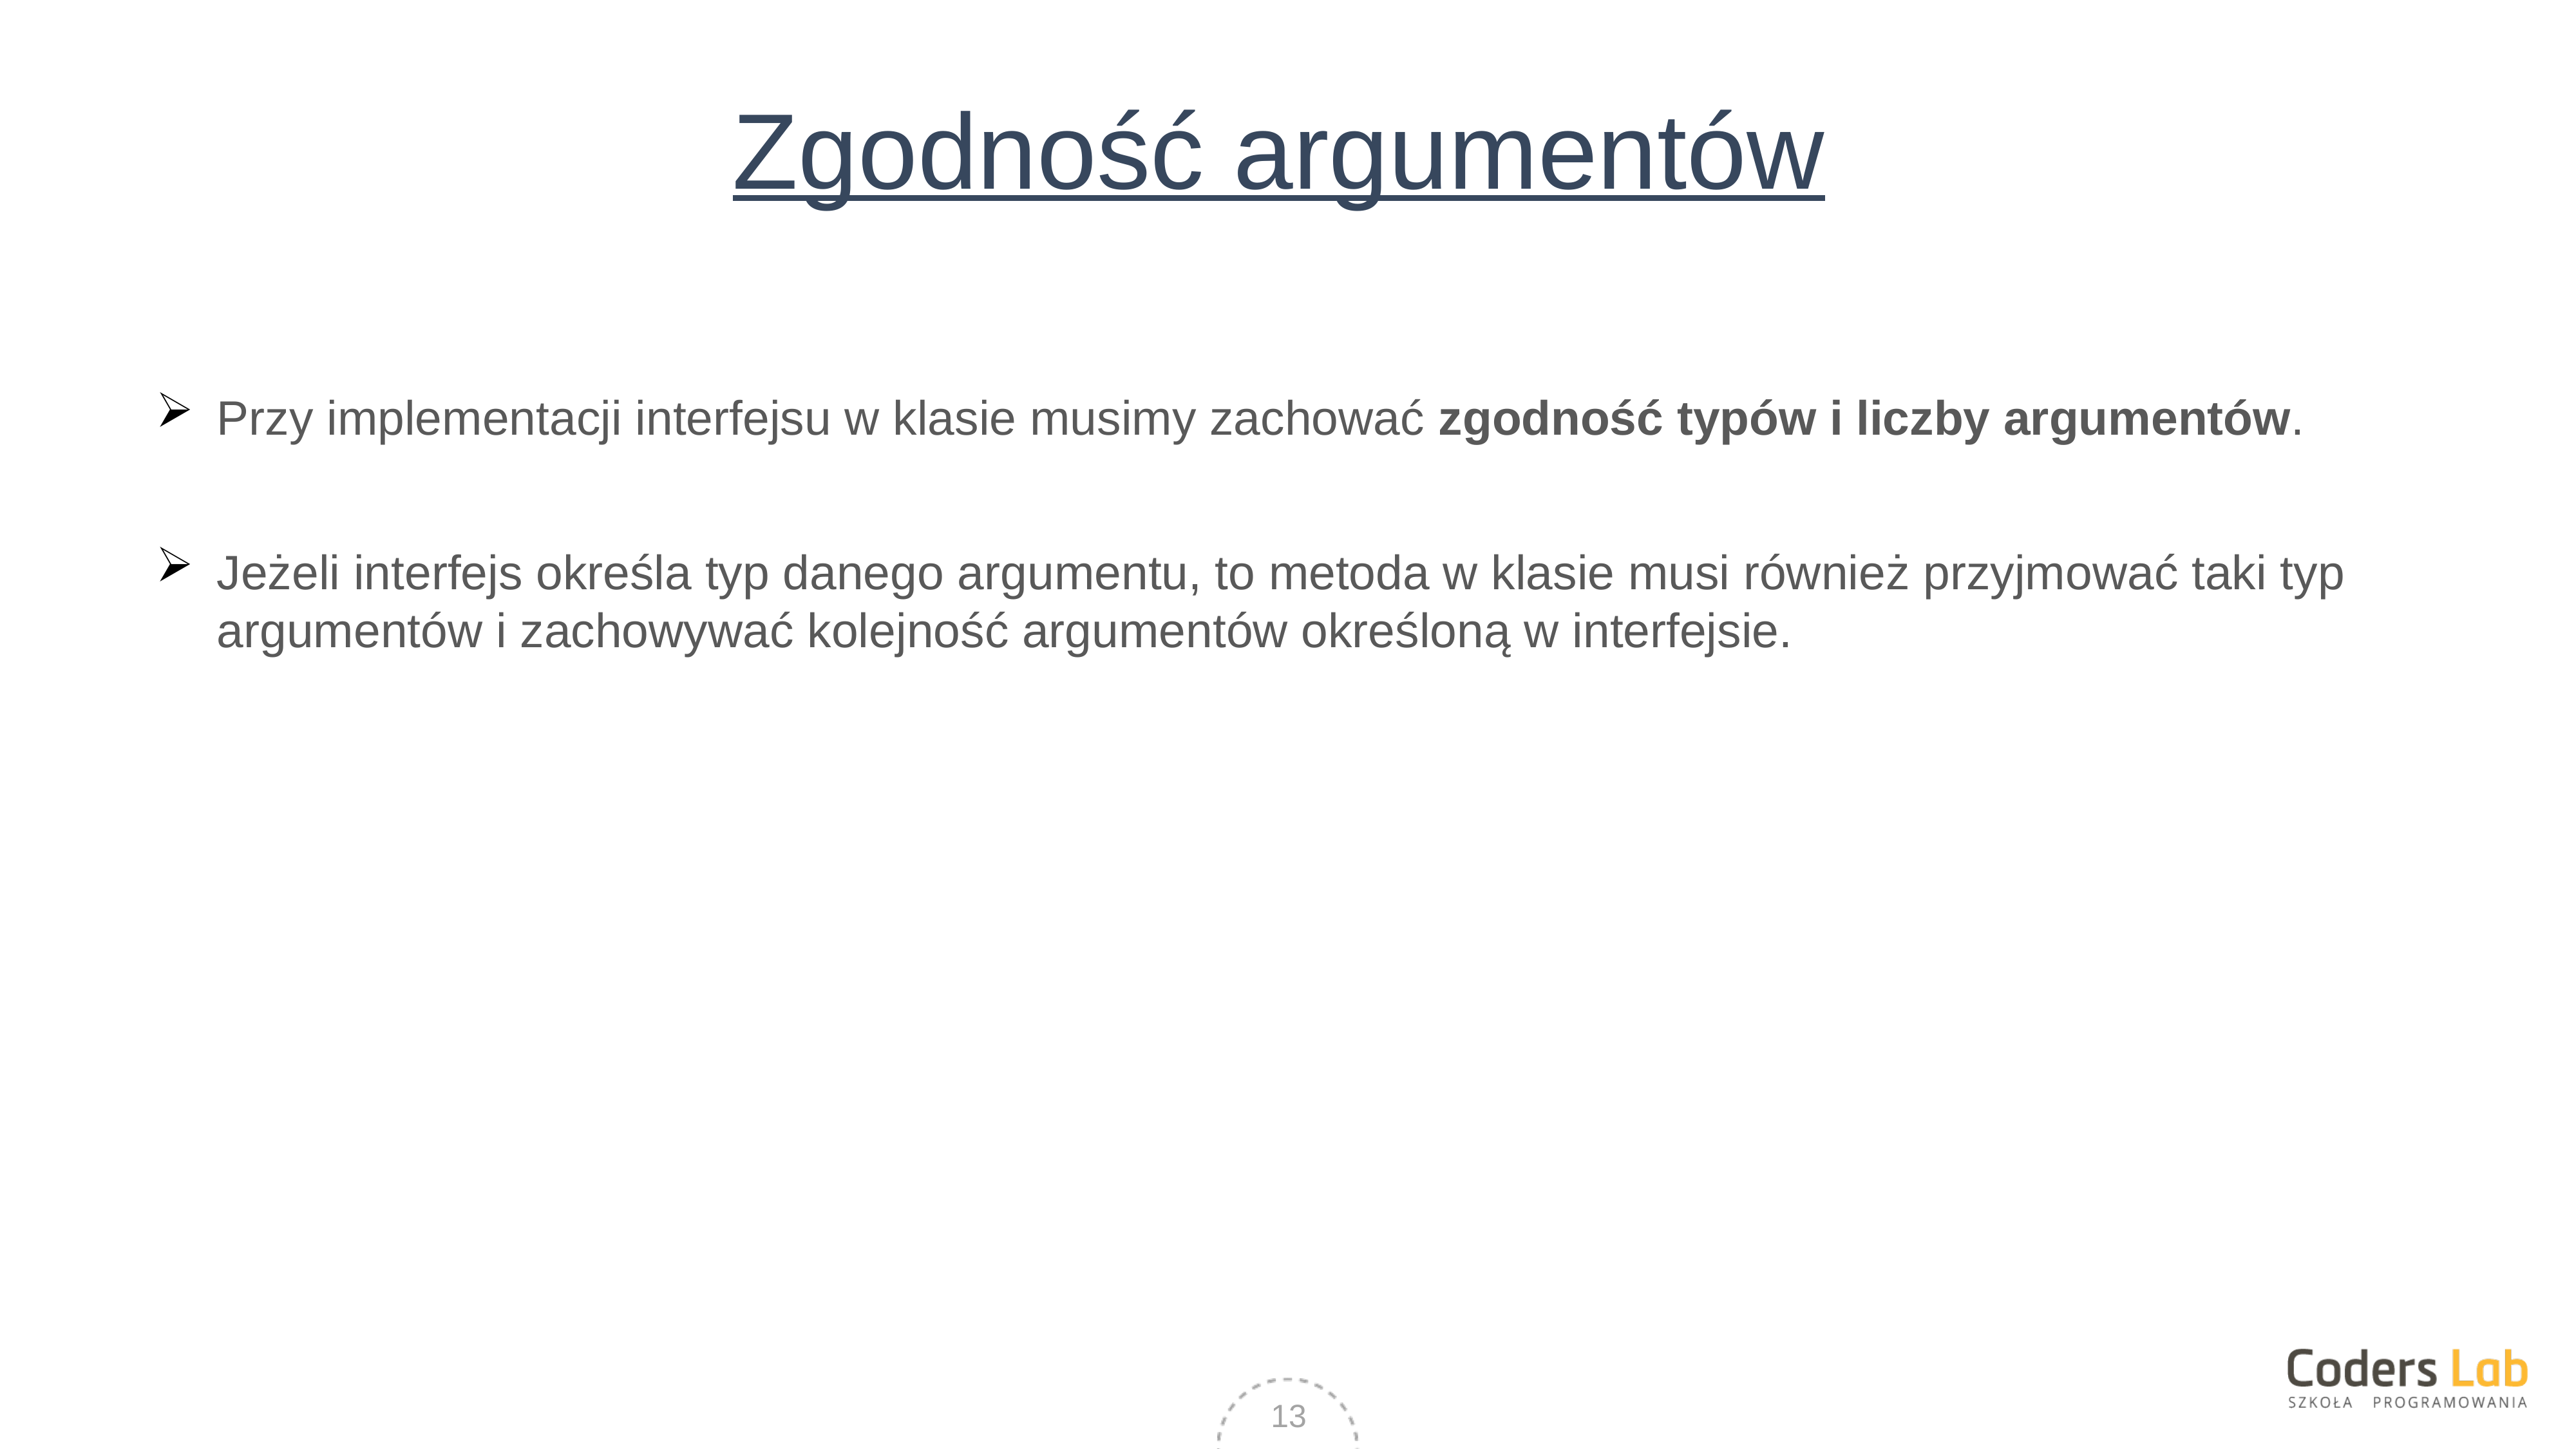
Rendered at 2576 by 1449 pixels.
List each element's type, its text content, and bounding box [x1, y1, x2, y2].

picture [2282, 1340, 2533, 1421]
text_box Przy implementacji interfejsu w klasie musimy zachować zgodność typów i liczby argumentów. Jeżeli interfejs określa typ danego argumentu, to metoda w klasie musi również przyjmować taki typ argumentów i zachowywać kolejność argumentów określoną w interfejsie. [147, 382, 2423, 662]
slide_number 13 [1266, 1395, 1311, 1444]
title Zgodność argumentów [290, 77, 2269, 208]
picture [1217, 1378, 1359, 1449]
